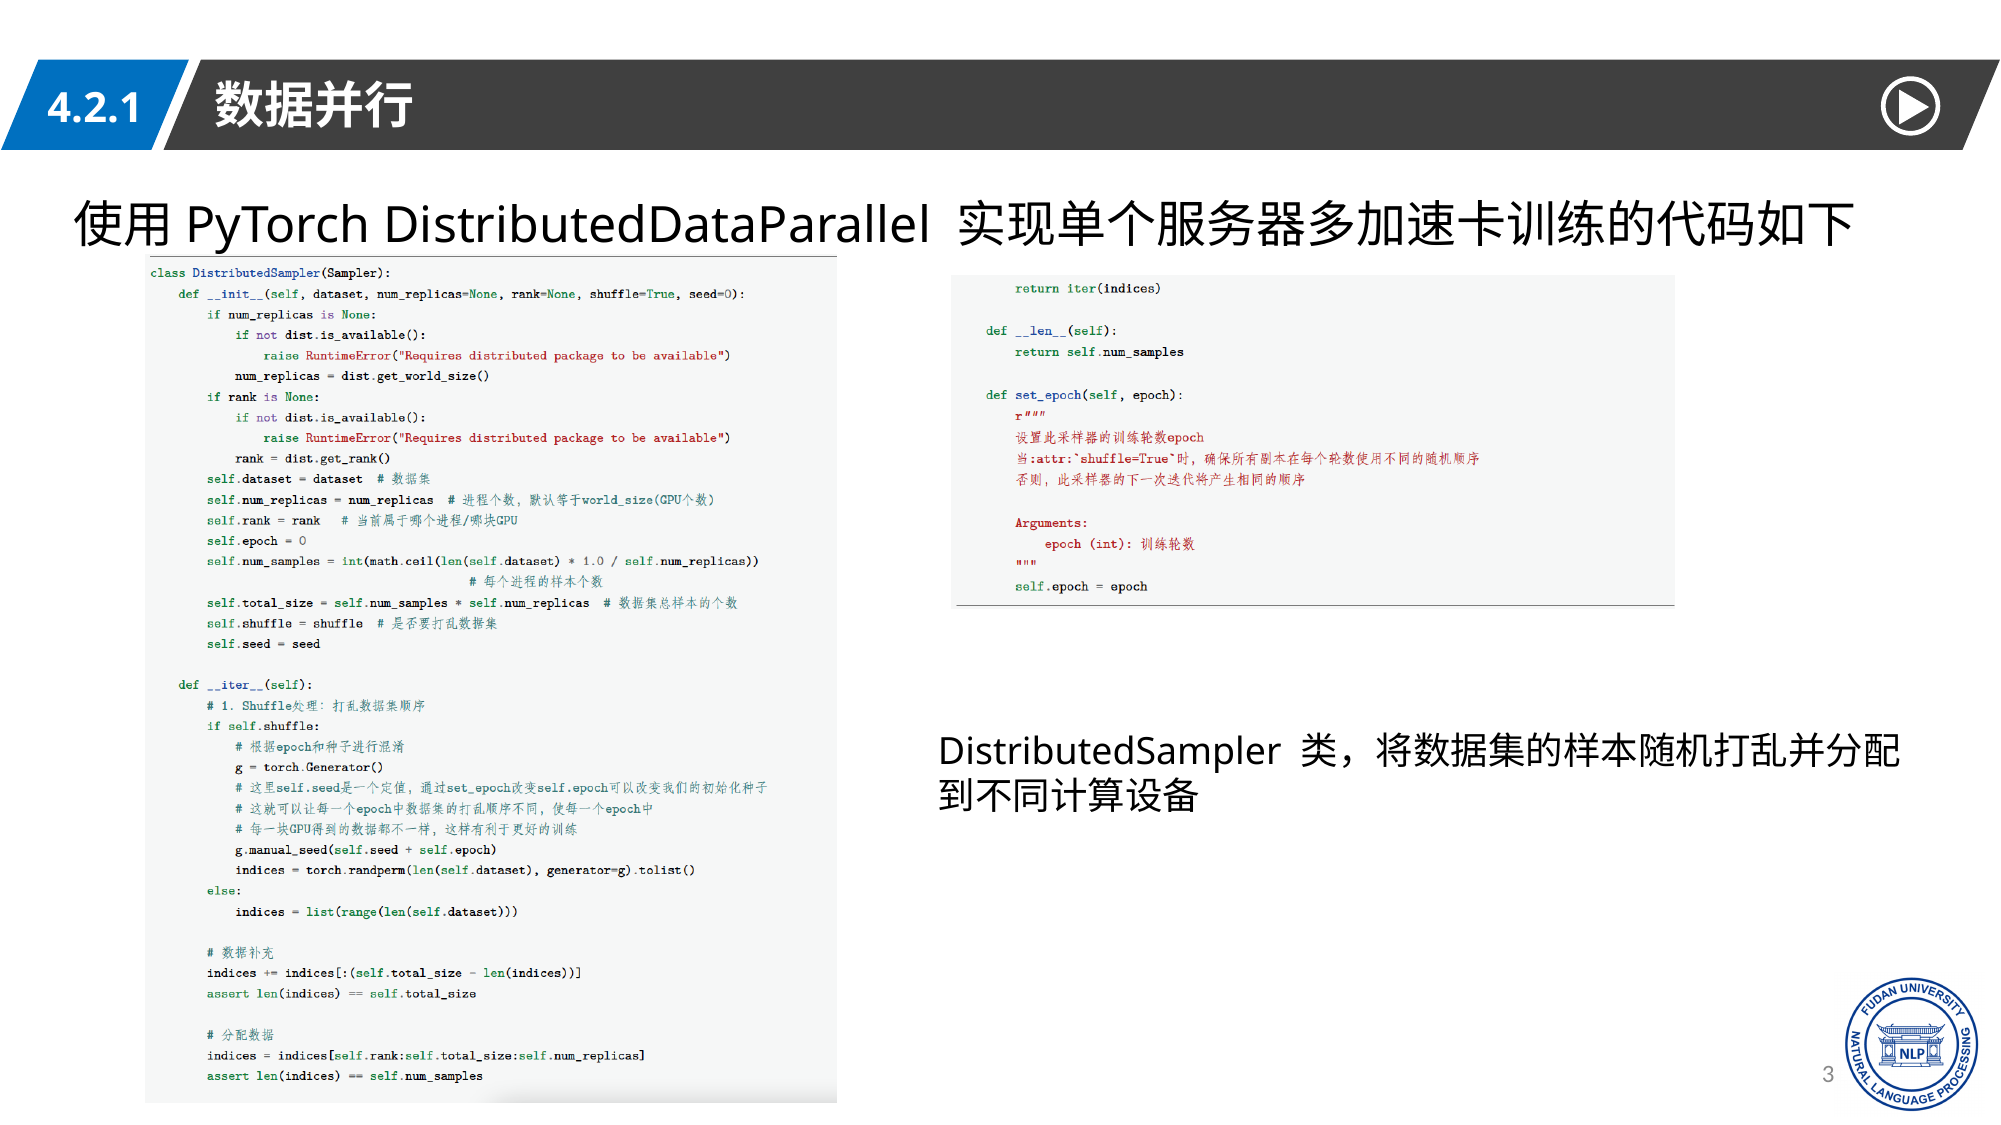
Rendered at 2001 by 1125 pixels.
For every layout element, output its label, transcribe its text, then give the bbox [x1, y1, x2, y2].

text_box DistributedSampler 类，将数据集的样本随机打乱并分配到不同计算设备 [923, 719, 1924, 825]
text_box 使用PyTorch DistributedDataParallel 实现单个服务器多加速卡训练的代码如下 [58, 170, 1942, 261]
text_box [1, 89, 157, 150]
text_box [1883, 78, 1939, 134]
picture [145, 254, 837, 1103]
text_box 4.2.1 [26, 73, 164, 138]
picture [950, 274, 1675, 609]
text_box 数据并行 [199, 66, 430, 142]
picture [1834, 972, 1985, 1117]
text_box [32, 59, 189, 120]
slide_number 31 [1412, 1042, 1863, 1103]
text_box [163, 59, 2000, 150]
